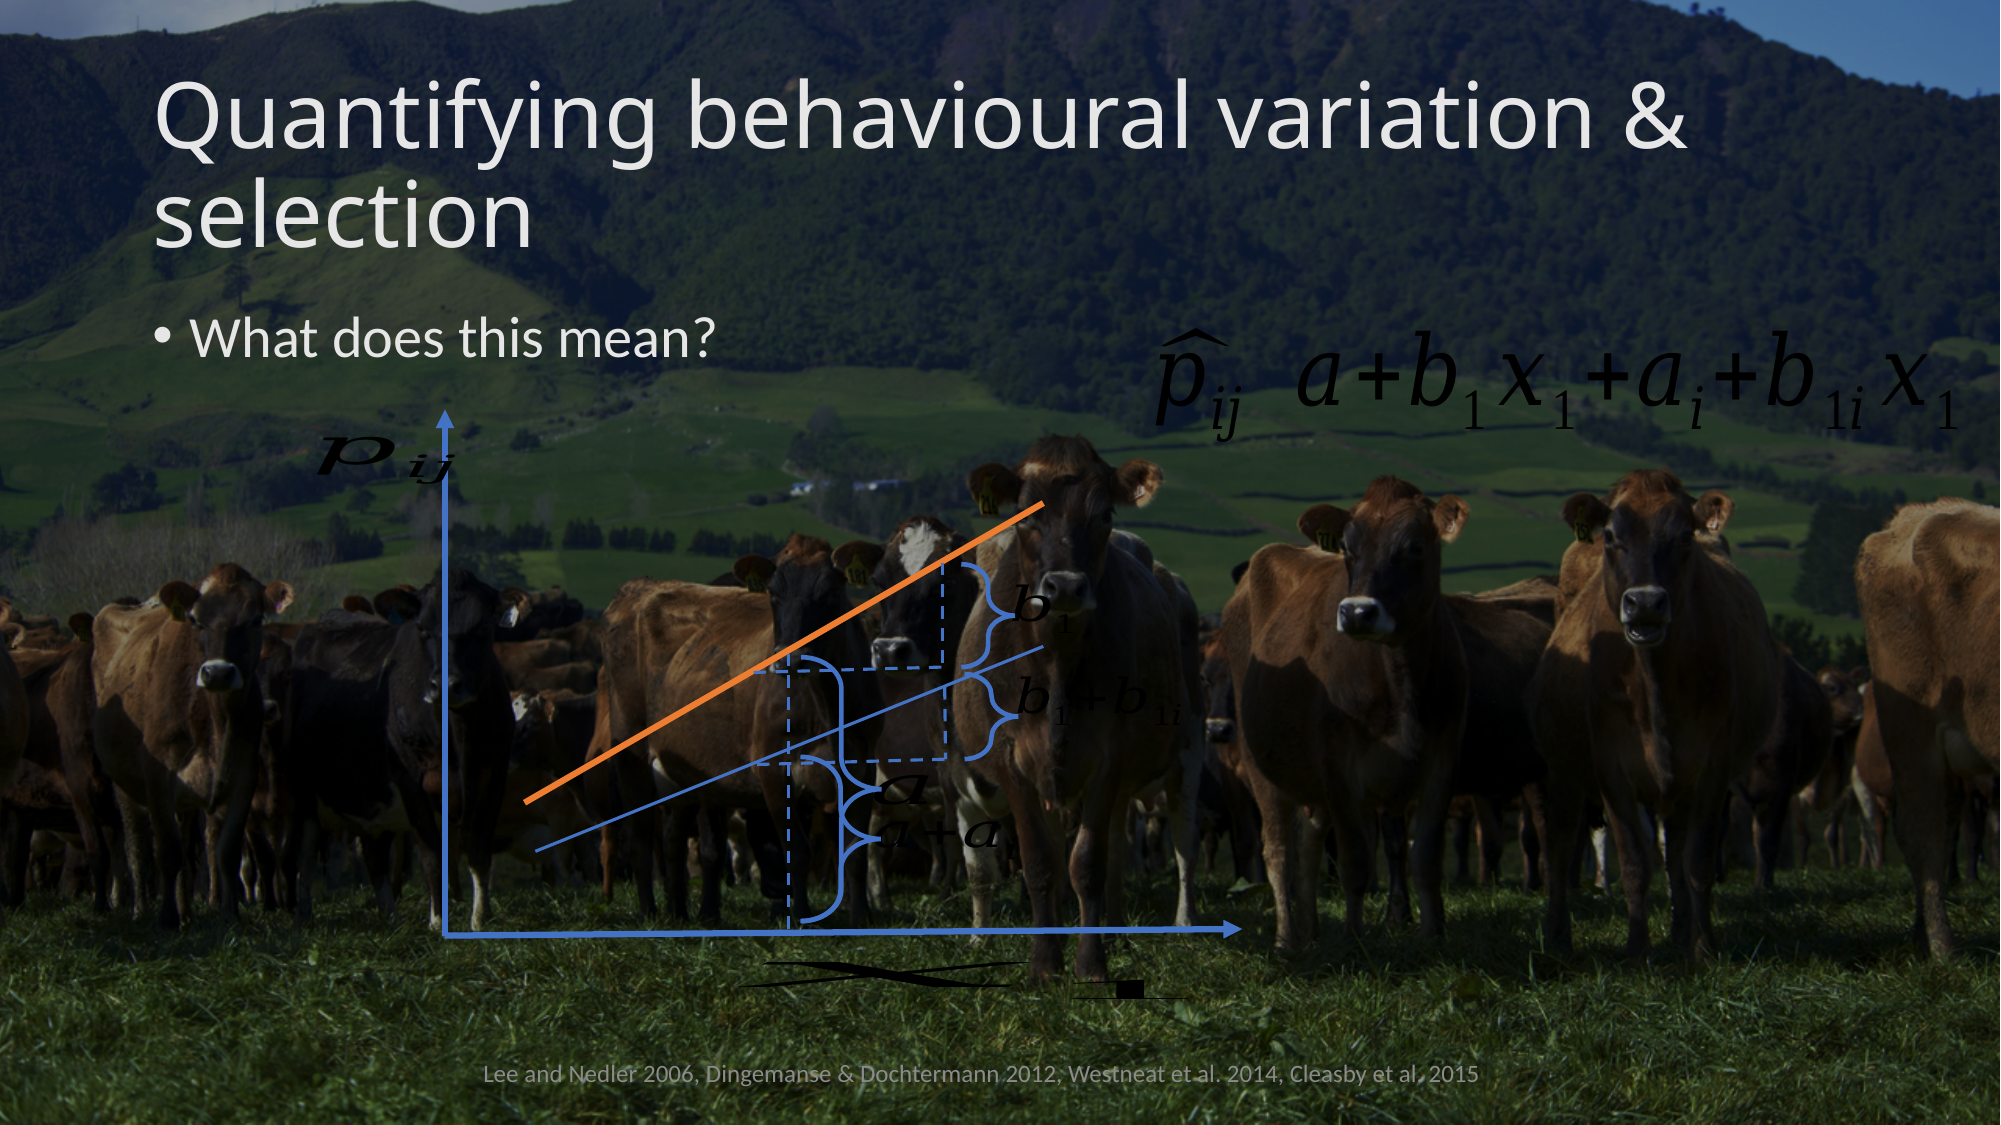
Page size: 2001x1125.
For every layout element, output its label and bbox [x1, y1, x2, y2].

text_box [755, 759, 945, 765]
text_box [444, 928, 1243, 936]
text_box [524, 502, 1044, 803]
picture [0, 0, 2000, 1125]
text_box [535, 646, 1044, 852]
